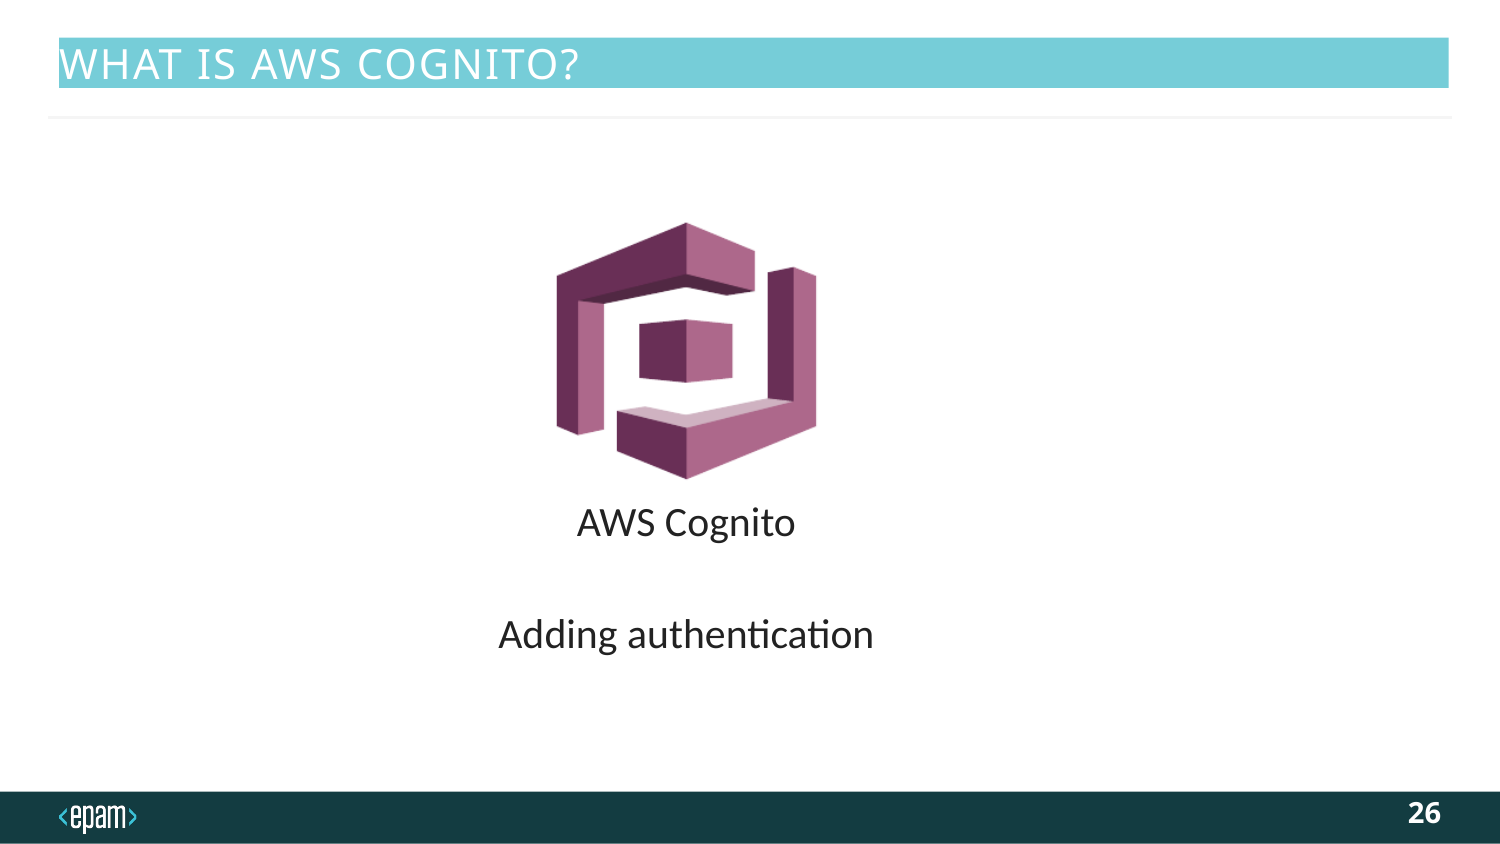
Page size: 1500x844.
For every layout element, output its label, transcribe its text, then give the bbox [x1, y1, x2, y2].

text_box AWS Cognito [562, 518, 812, 552]
text_box Adding authentication [483, 598, 890, 664]
slide_number 26 [1216, 791, 1442, 844]
picture [518, 184, 855, 518]
text_box WHAT IS AWS COGNITO? [59, 37, 1449, 88]
